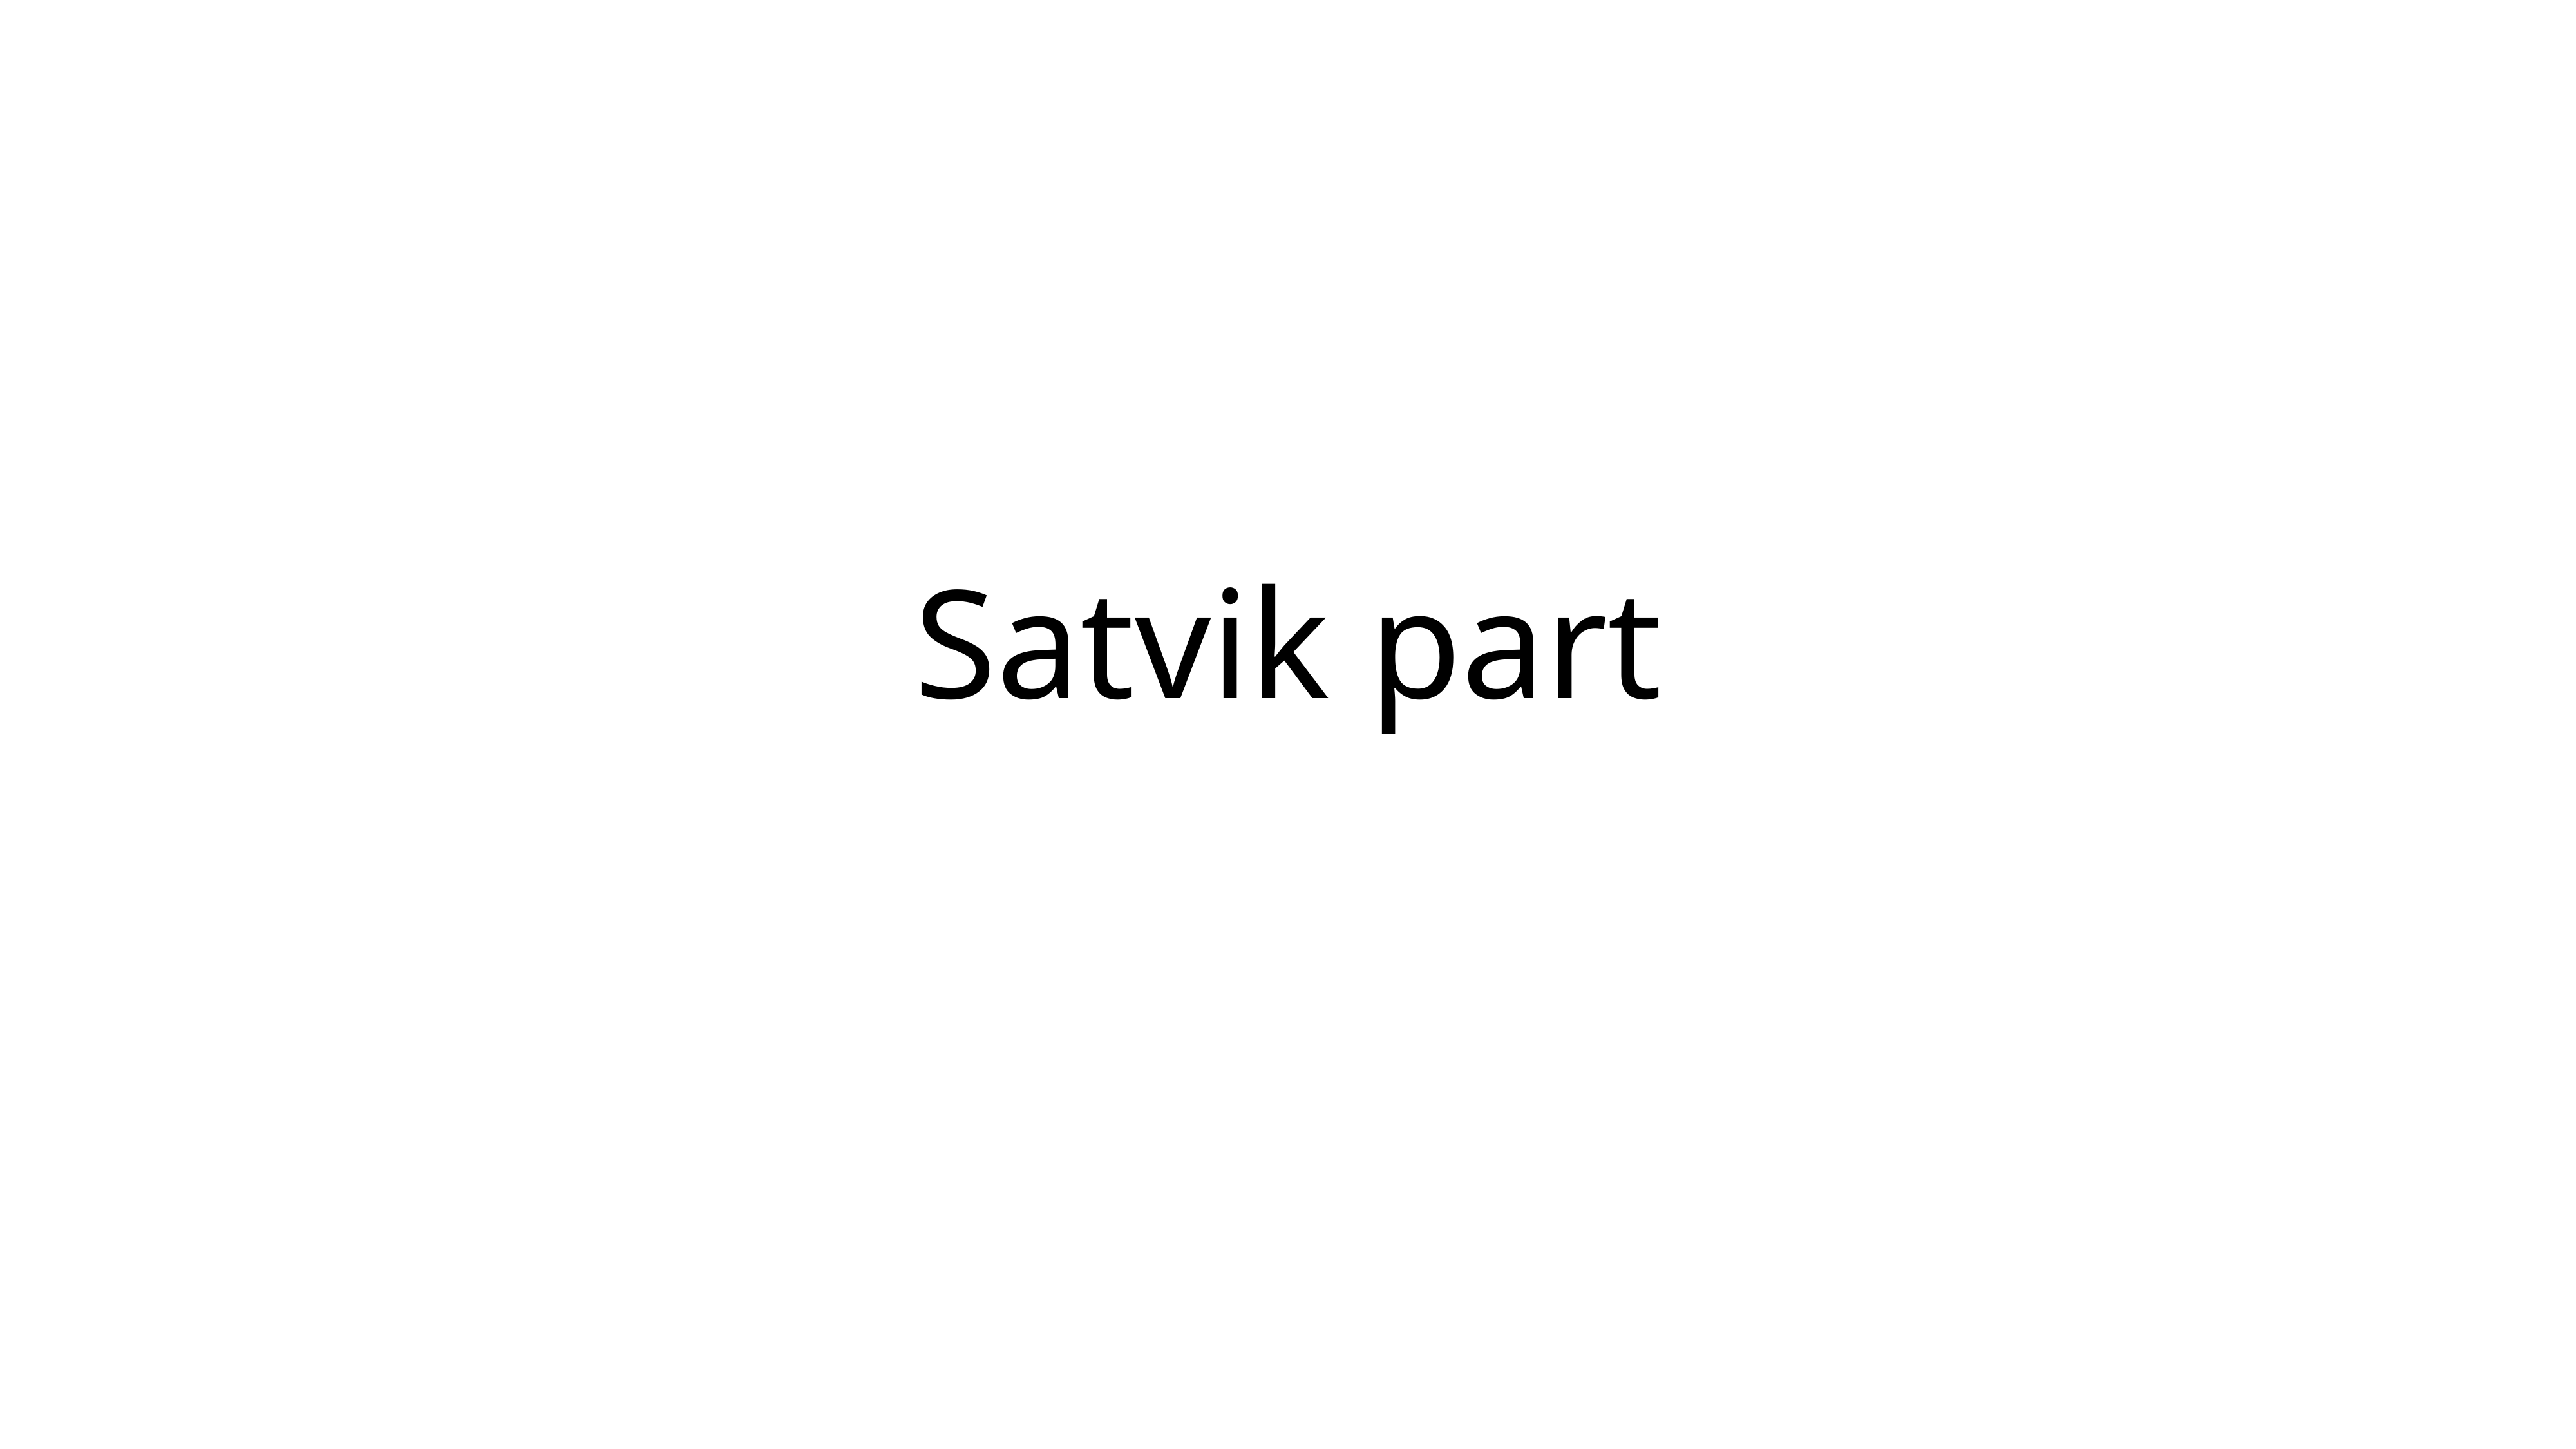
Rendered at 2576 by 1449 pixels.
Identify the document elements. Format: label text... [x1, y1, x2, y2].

title Satvik part [187, 242, 2389, 735]
